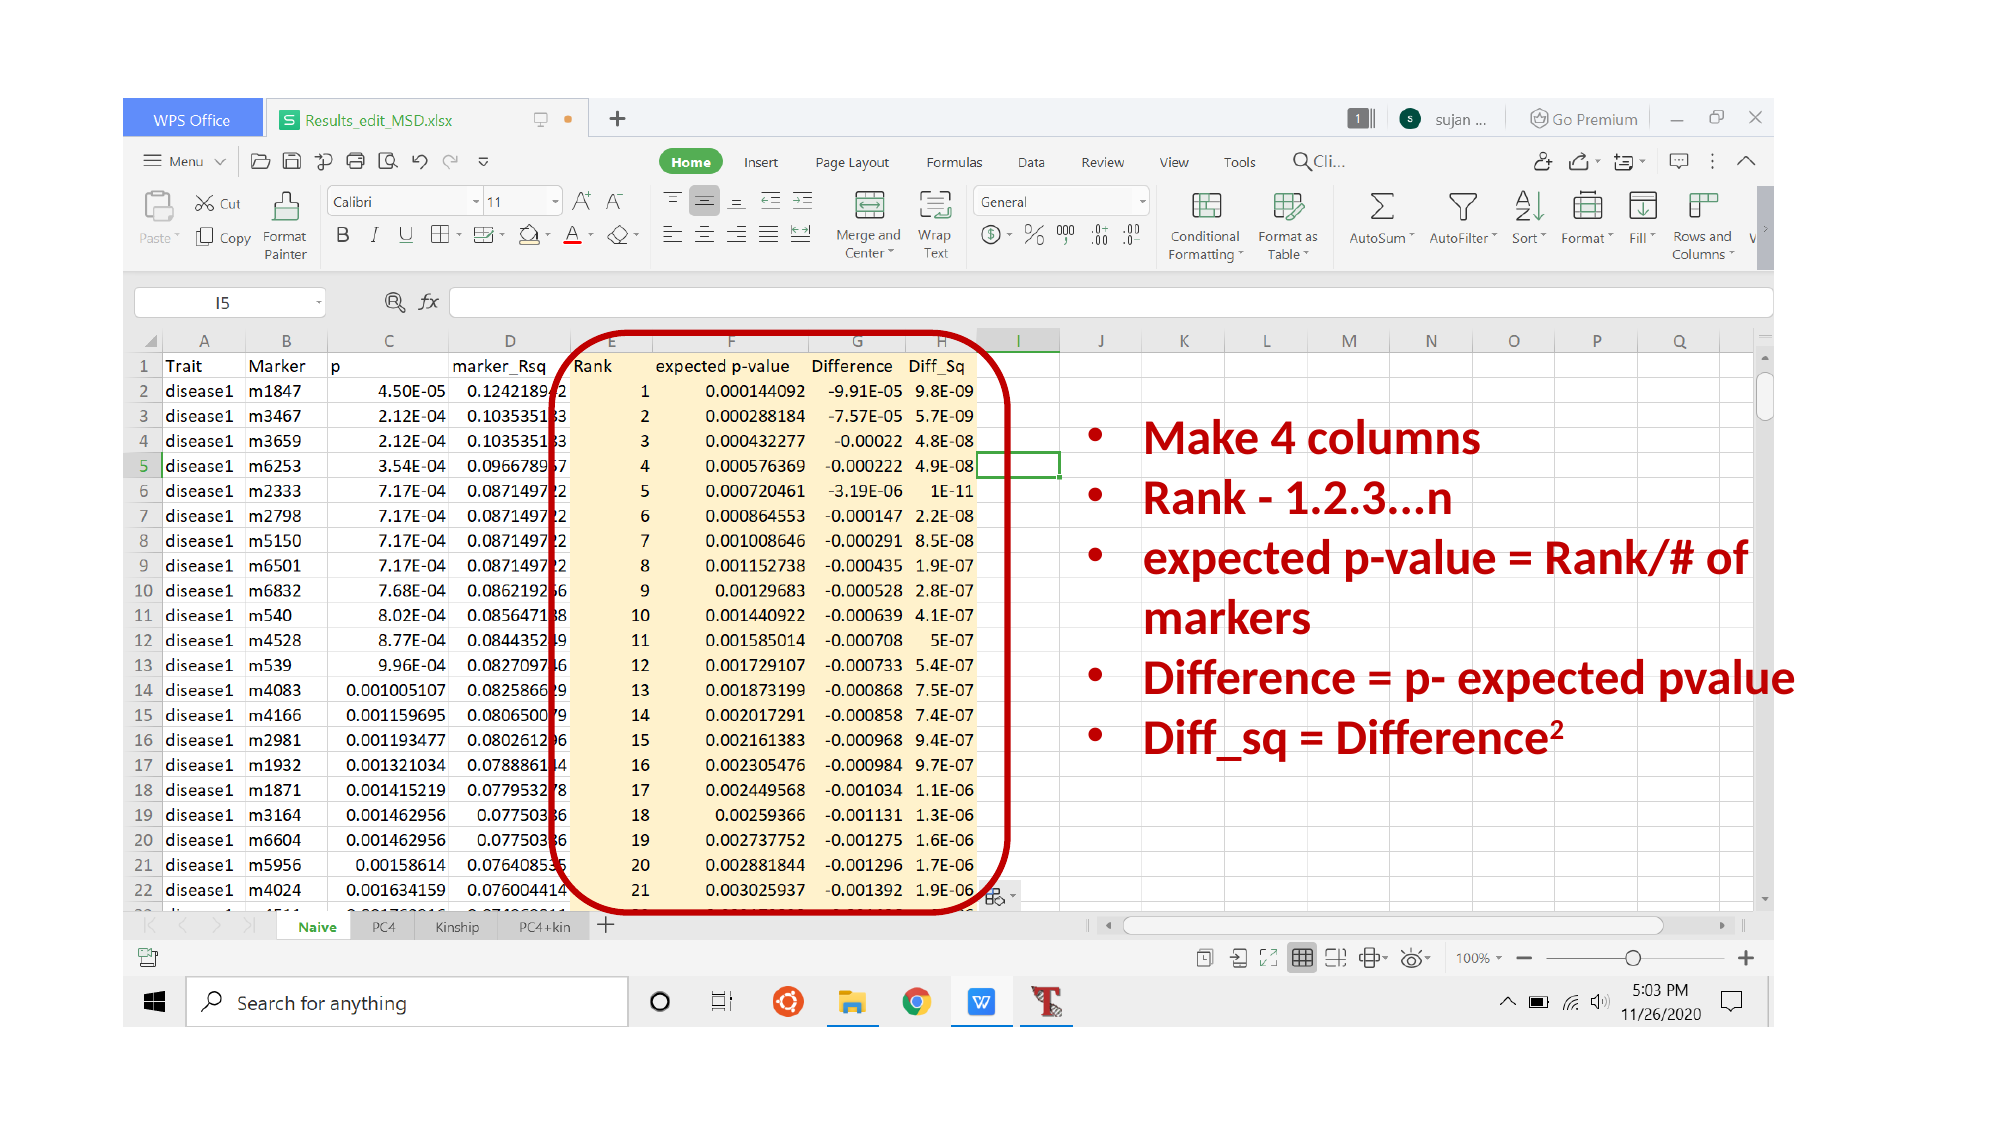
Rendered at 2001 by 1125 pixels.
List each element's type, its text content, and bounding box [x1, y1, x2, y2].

text_box Make 4 columns Rank - 1.2.3...n expected p-value = Rank/# of markers Difference = p- expected pvalue Diff_sq = Difference2 [1774, 397, 1919, 772]
picture [123, 98, 1774, 1027]
